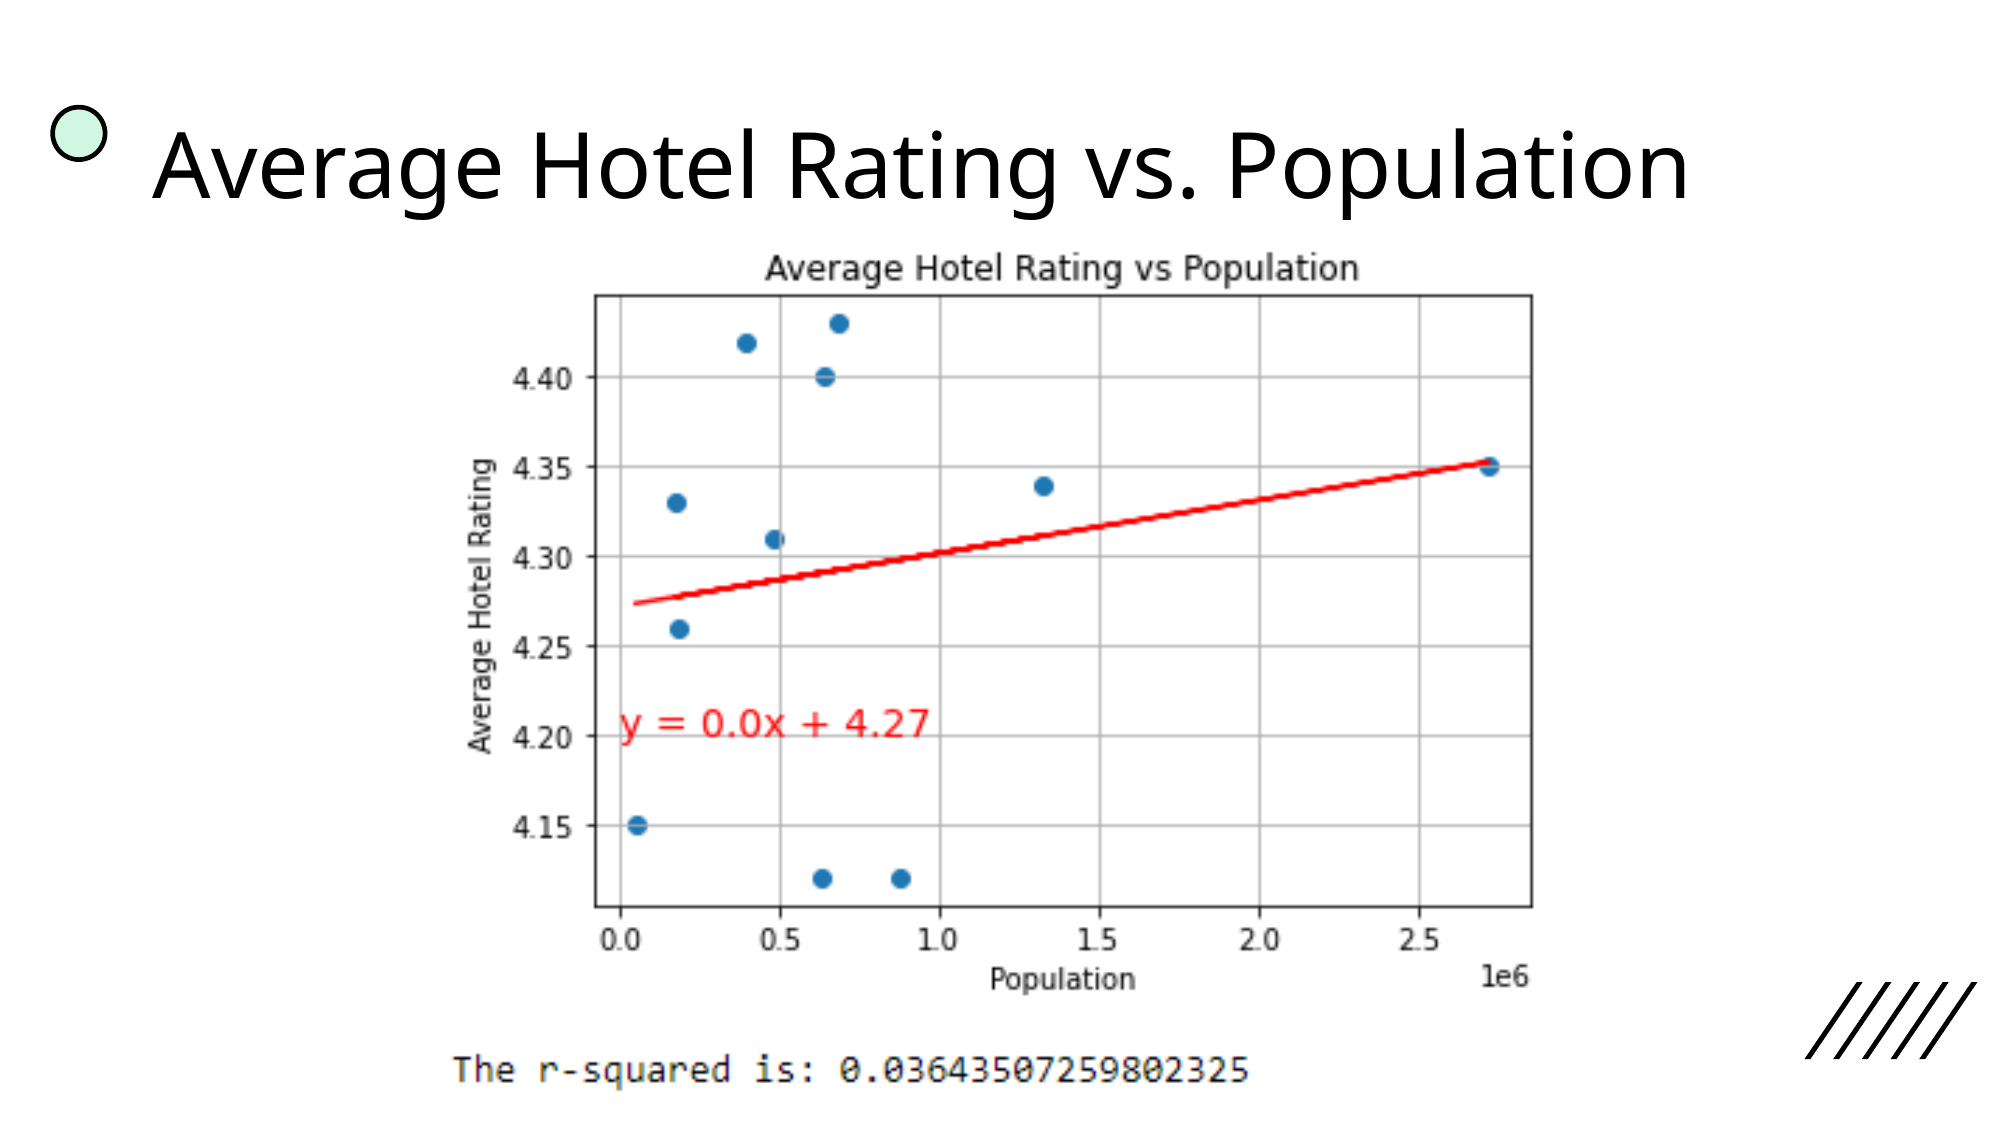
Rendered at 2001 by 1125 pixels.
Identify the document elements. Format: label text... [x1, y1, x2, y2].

title Average Hotel Rating vs. Population [137, 59, 1863, 278]
picture [368, 228, 1632, 1125]
